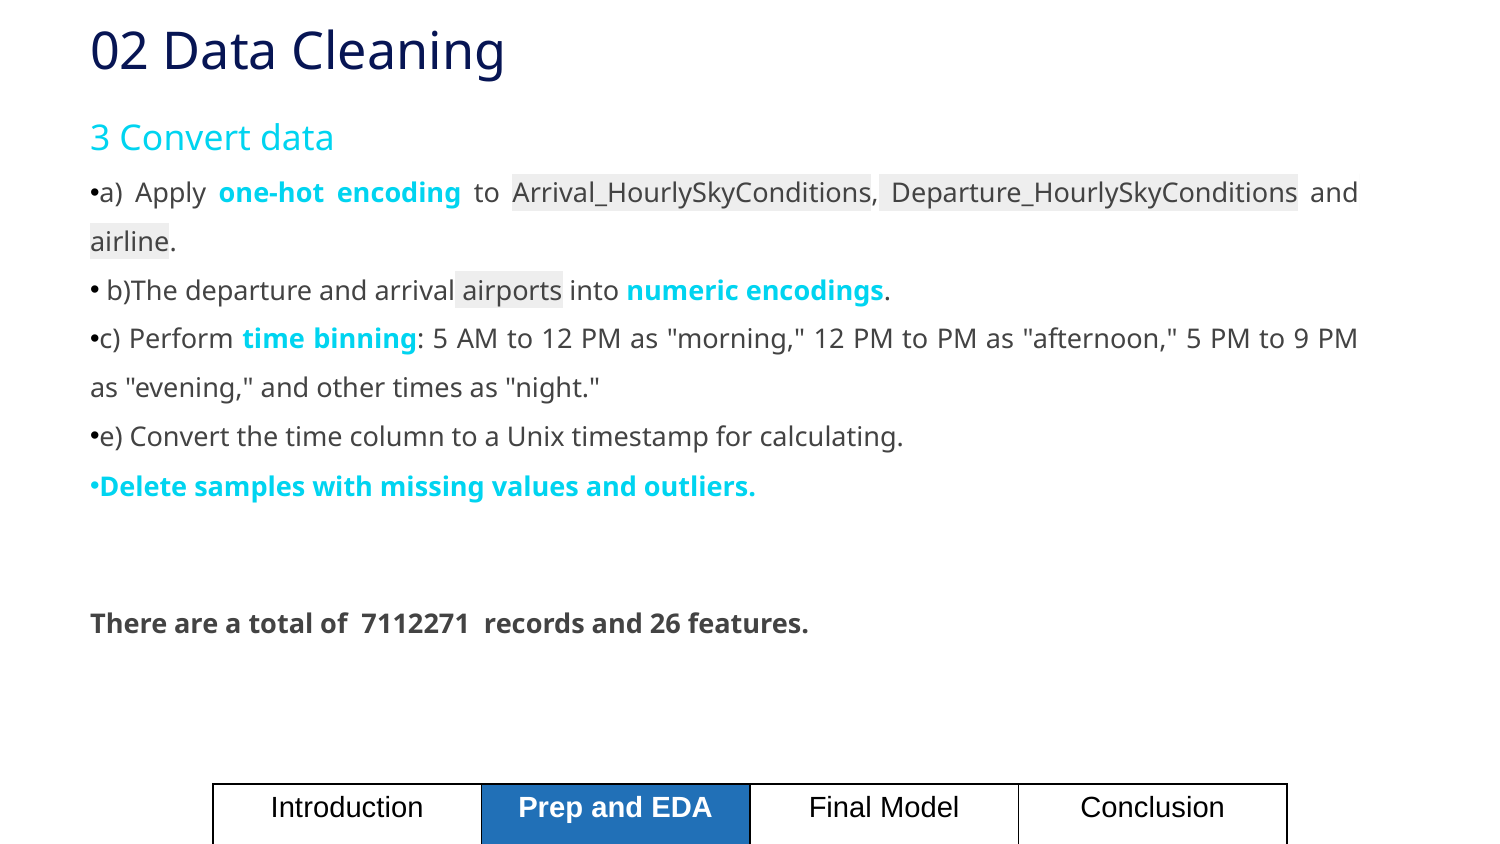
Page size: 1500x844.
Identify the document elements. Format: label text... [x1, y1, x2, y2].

title 02 Data Cleaning [75, 8, 1421, 88]
text_box 3 Convert data [75, 109, 622, 161]
text_box There are a total of 7112271 records and 26 features. [74, 575, 912, 655]
text_box a) Apply one-hot encoding to Arrival_HourlySkyConditions, Departure_HourlySkyConditions and airline. b)The departure and arrival airports into numeric encodings. c) Perform time binning: 5 AM to 12 PM as "morning," 12 PM to PM as "afternoon," 5 PM to 9 PM as "evening," and other times as "night." e) Convert the time column to a Unix timestamp for calculating. [75, 161, 1374, 421]
text_box Delete samples with missing values and outliers. [75, 421, 1374, 533]
